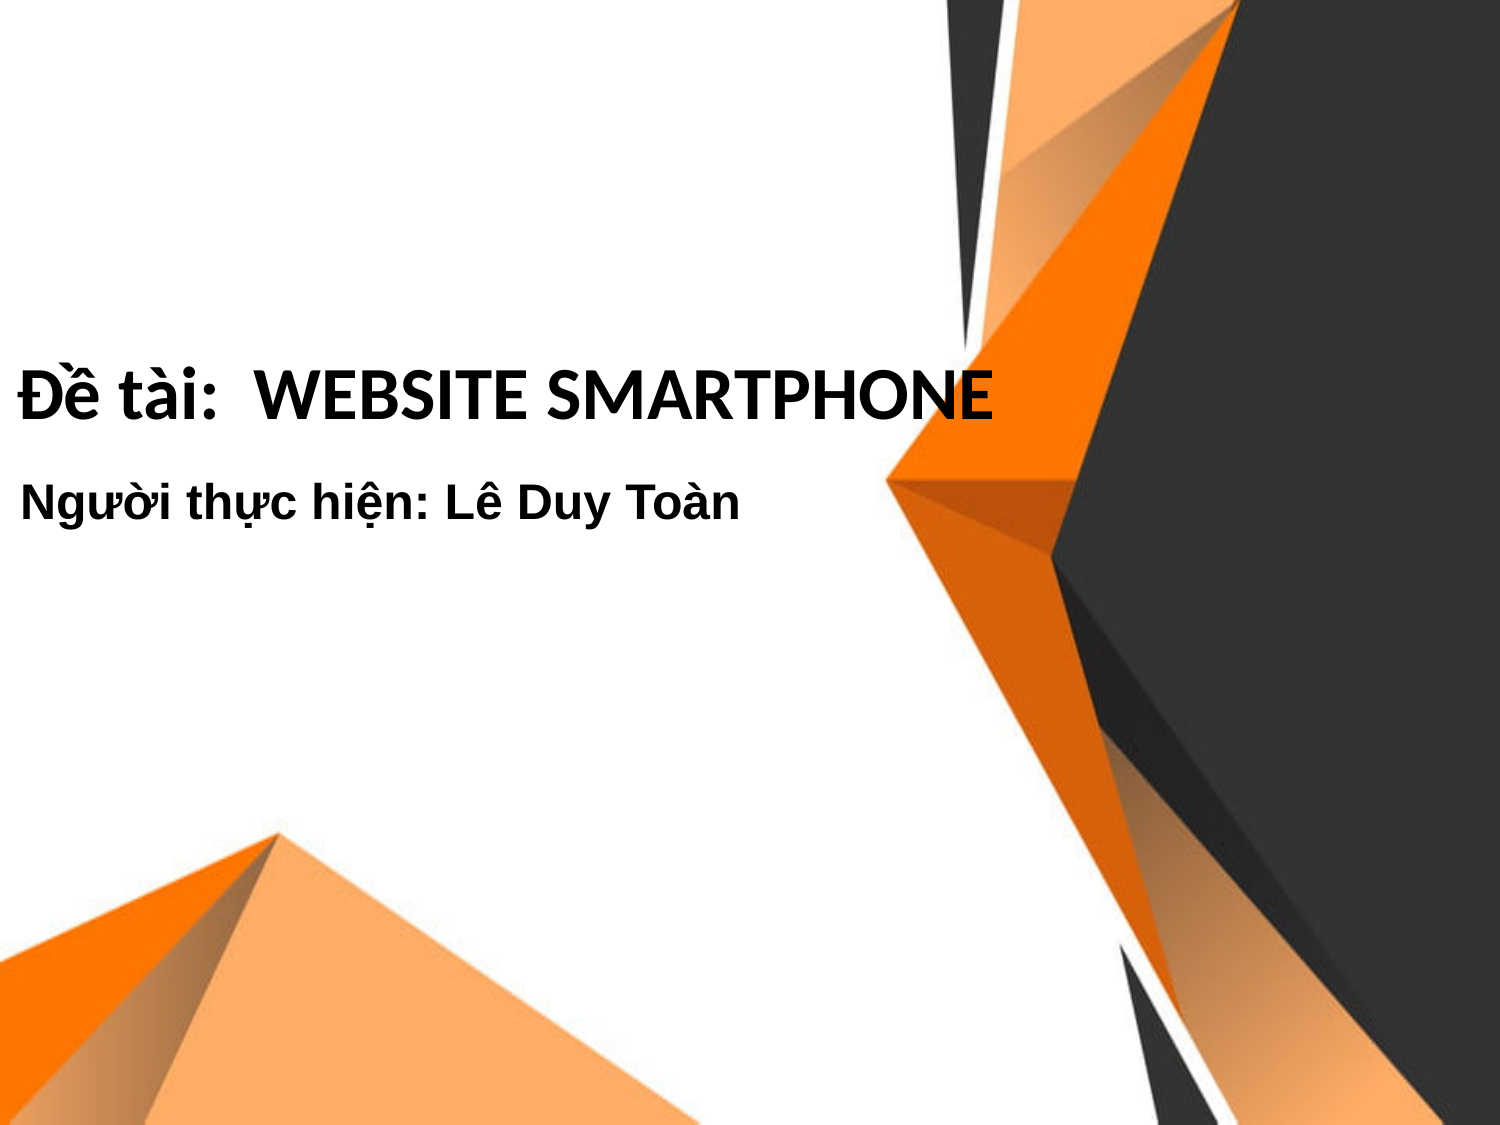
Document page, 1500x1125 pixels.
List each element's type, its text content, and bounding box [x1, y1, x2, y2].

text_box Đề tài: WEBSITE SMARTPHONE [0, 337, 1075, 443]
picture [0, 0, 1500, 1125]
text_box Người thực hiện: Lê Duy Toàn [0, 462, 825, 538]
